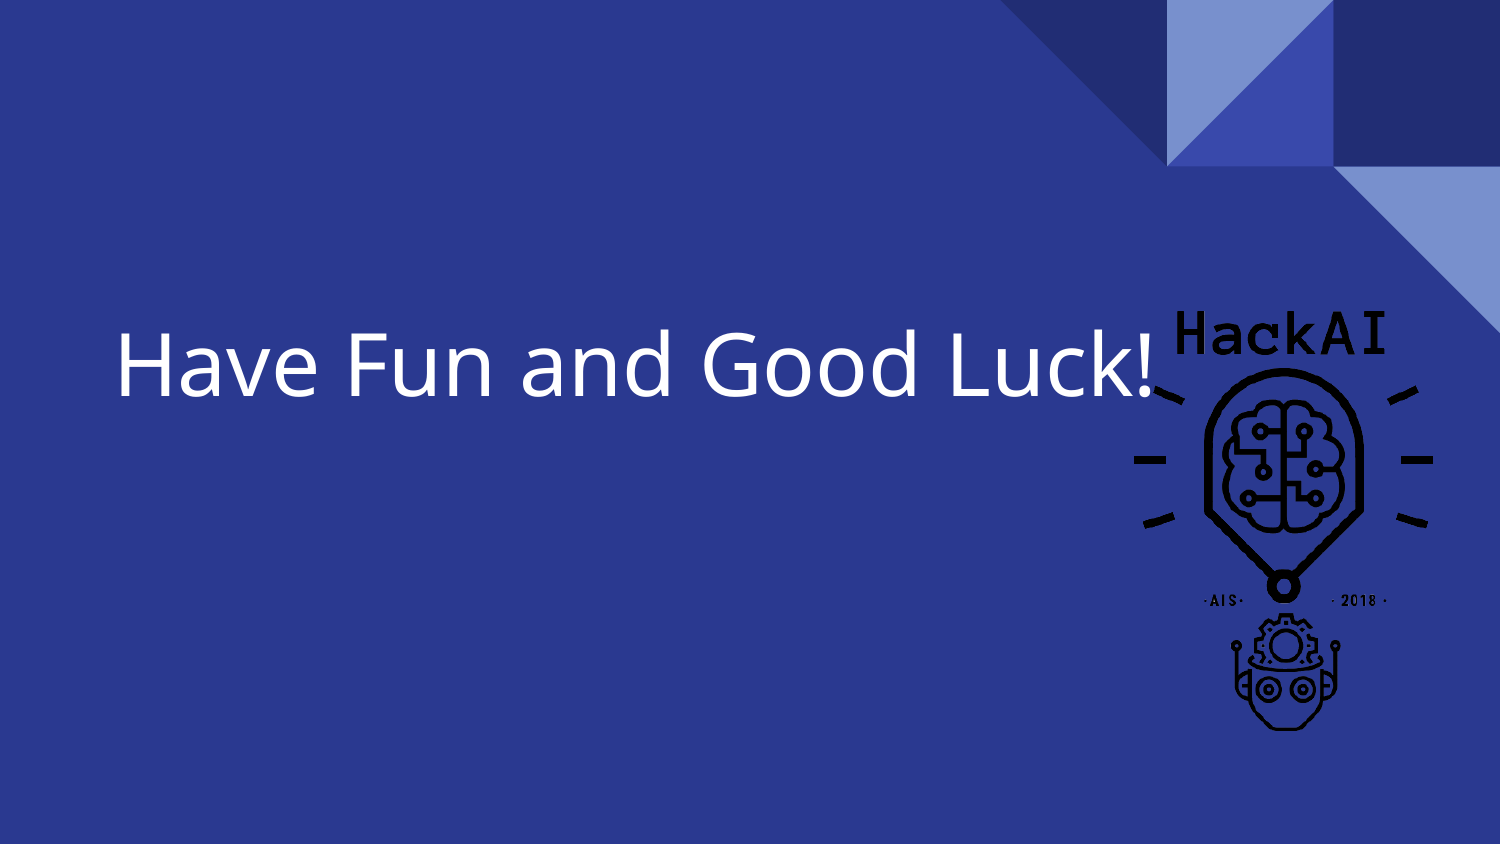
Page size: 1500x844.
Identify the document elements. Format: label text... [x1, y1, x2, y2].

title Have Fun and Good Luck! [98, 291, 1050, 429]
picture [1052, 290, 1500, 739]
